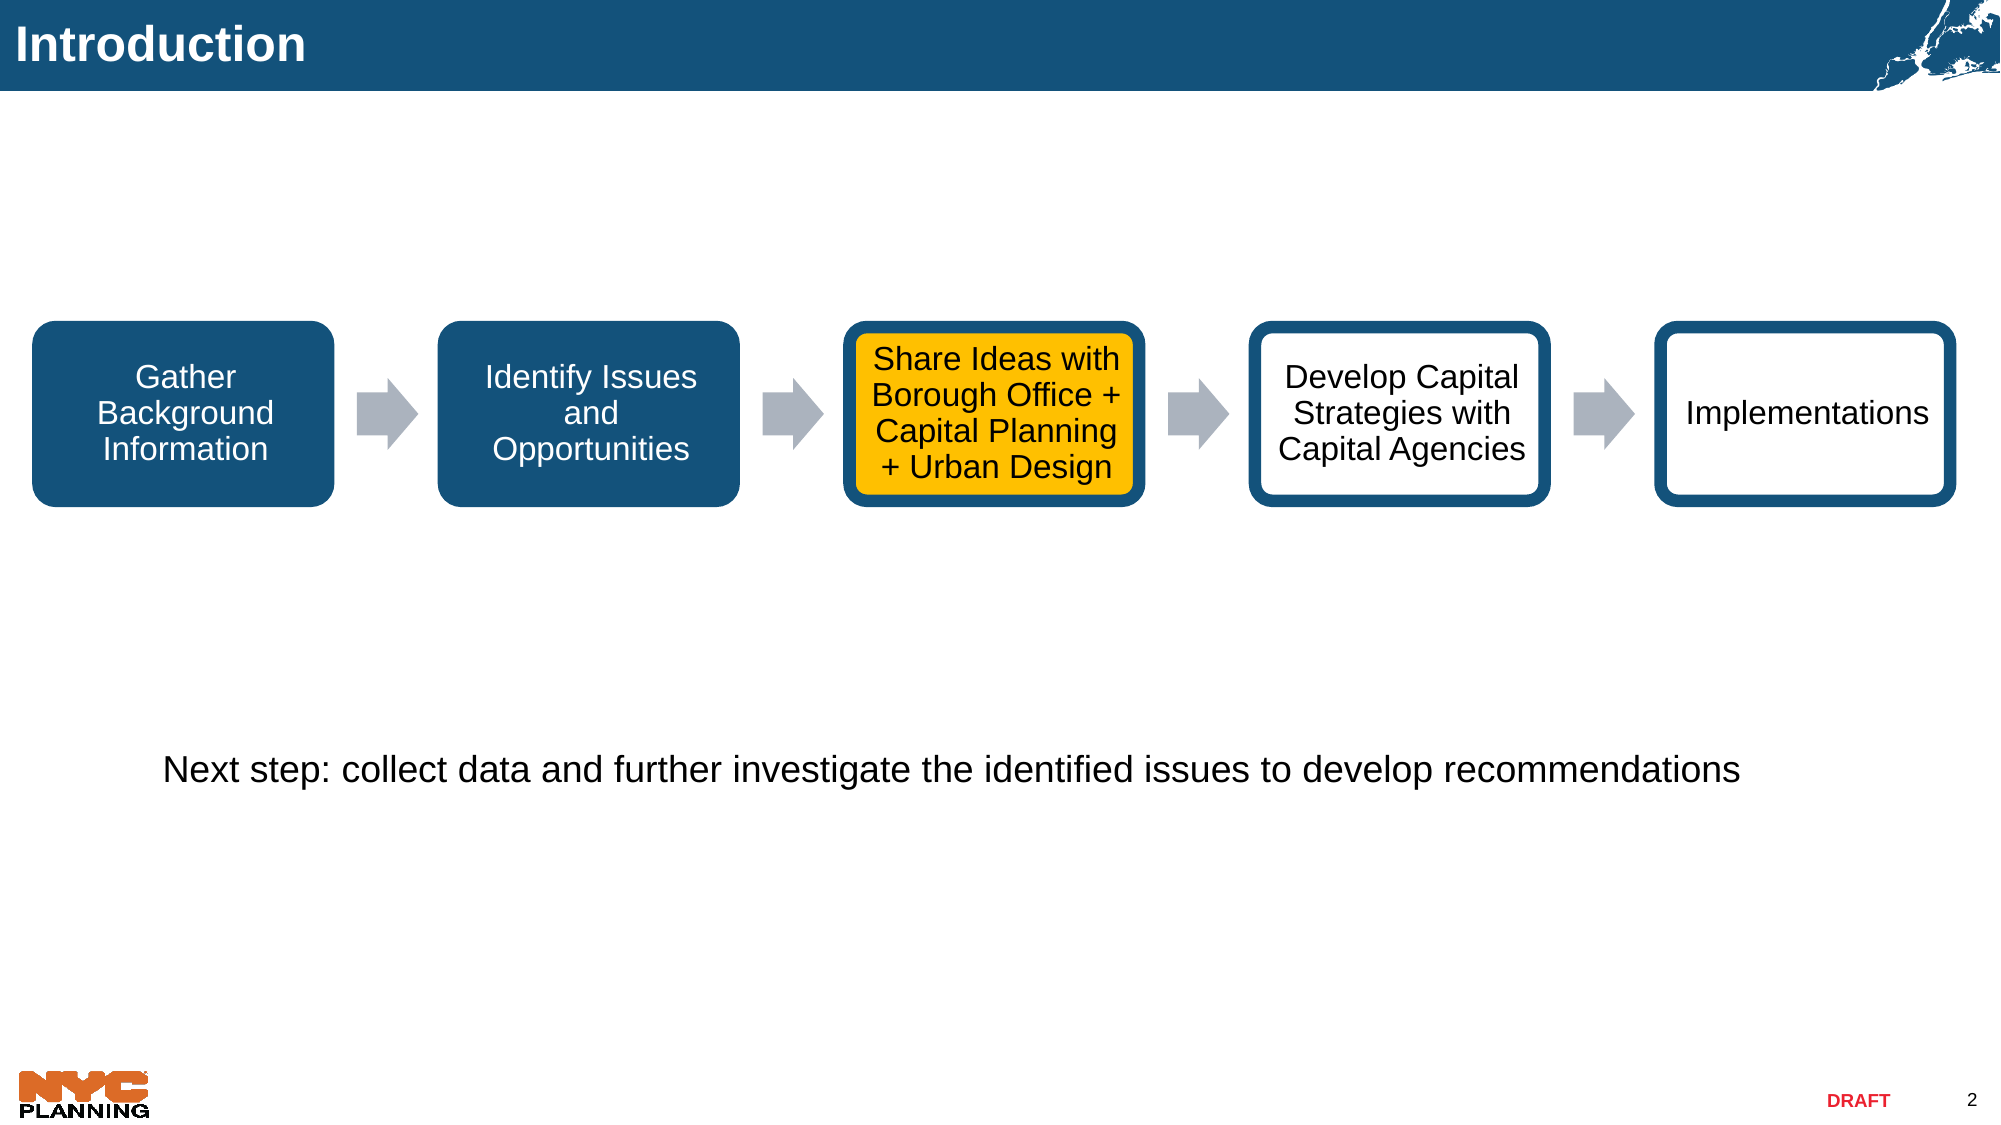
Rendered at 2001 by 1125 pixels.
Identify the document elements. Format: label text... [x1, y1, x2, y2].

title Introduction [0, 0, 1800, 91]
picture [1800, 0, 2000, 91]
text_box Next step: collect data and further investigate the identified issues to develop recommendations [147, 738, 1815, 798]
slide_number 2 [1850, 1080, 2000, 1117]
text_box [37, 90, 1952, 738]
picture [16, 1069, 150, 1119]
